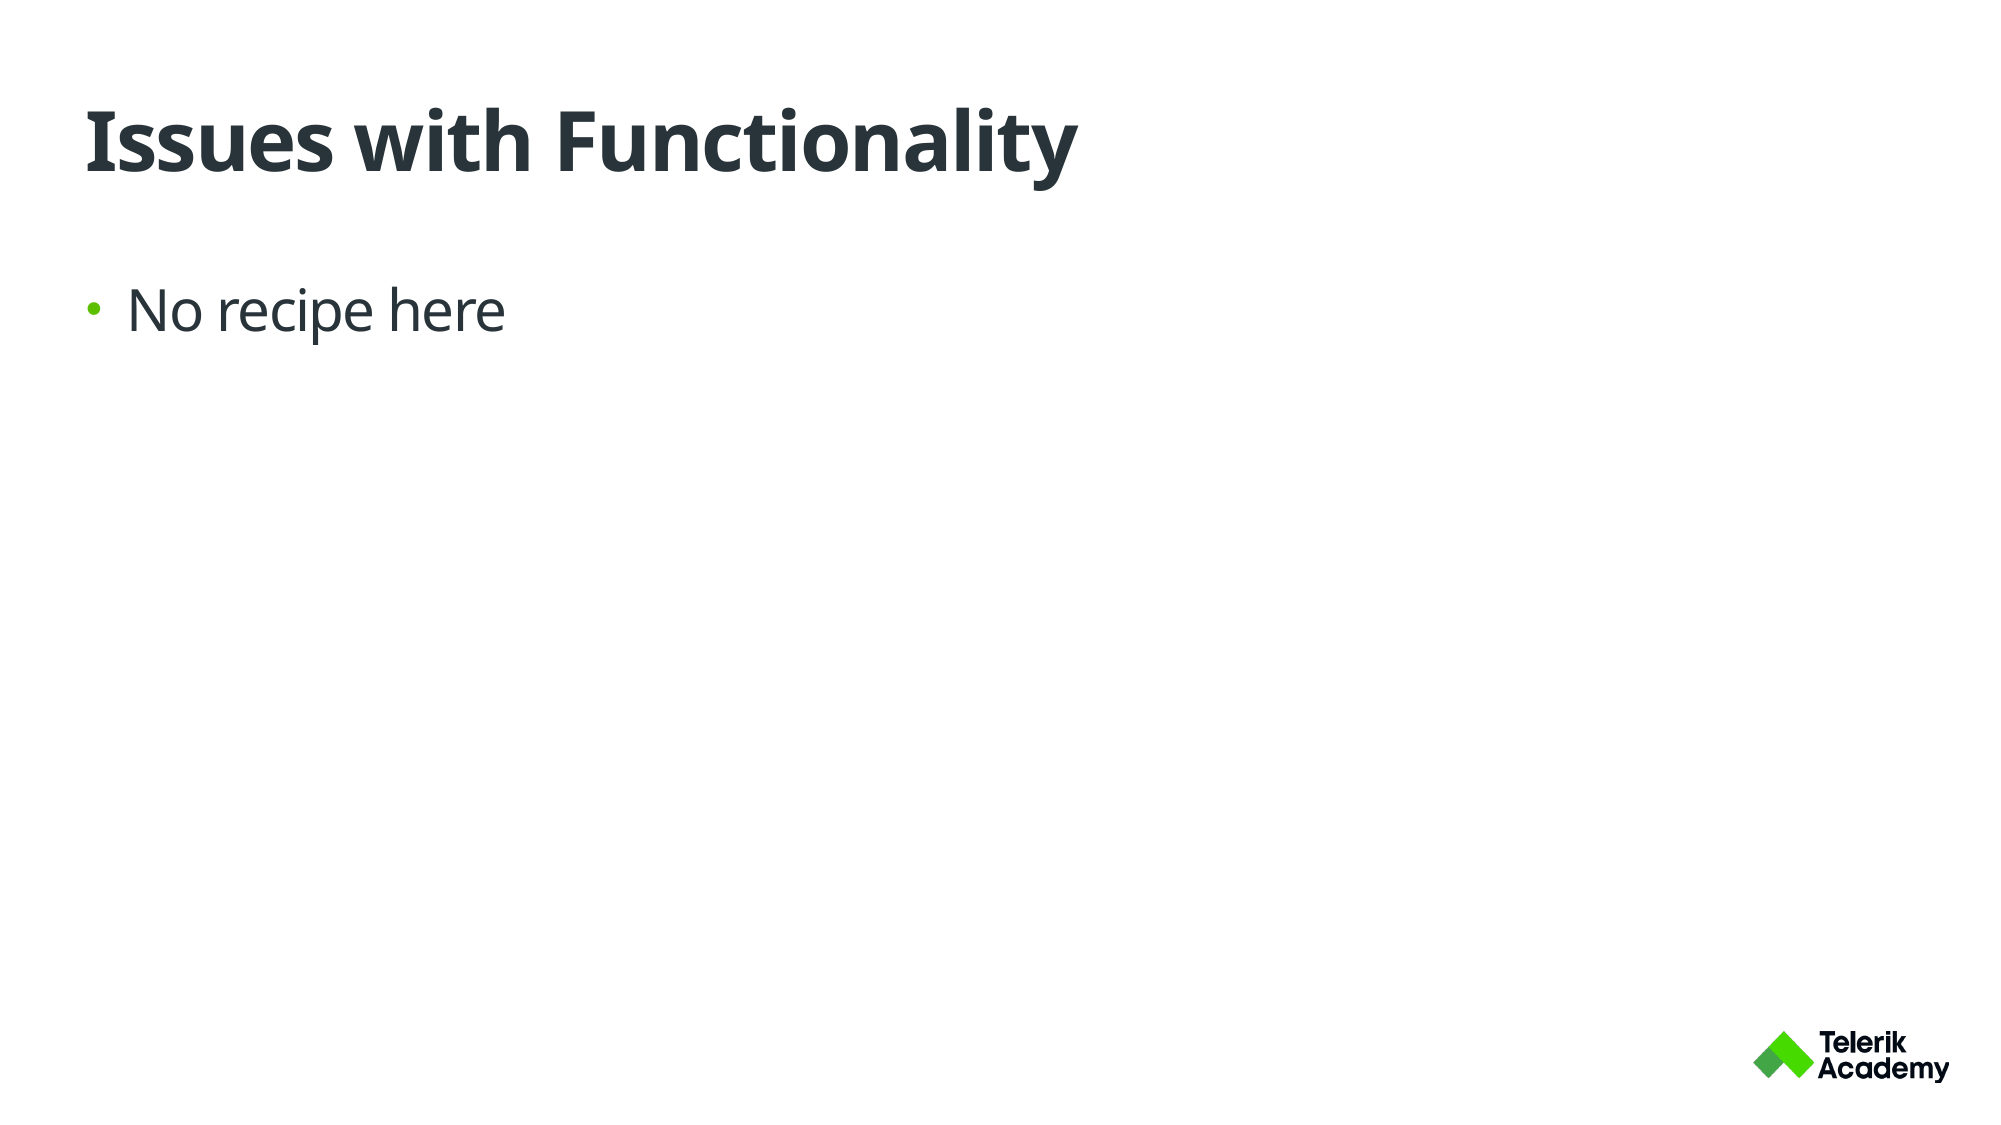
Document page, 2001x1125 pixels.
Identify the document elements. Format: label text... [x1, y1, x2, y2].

title Issues with Functionality [70, 64, 1902, 225]
list No recipe here [70, 265, 1297, 969]
